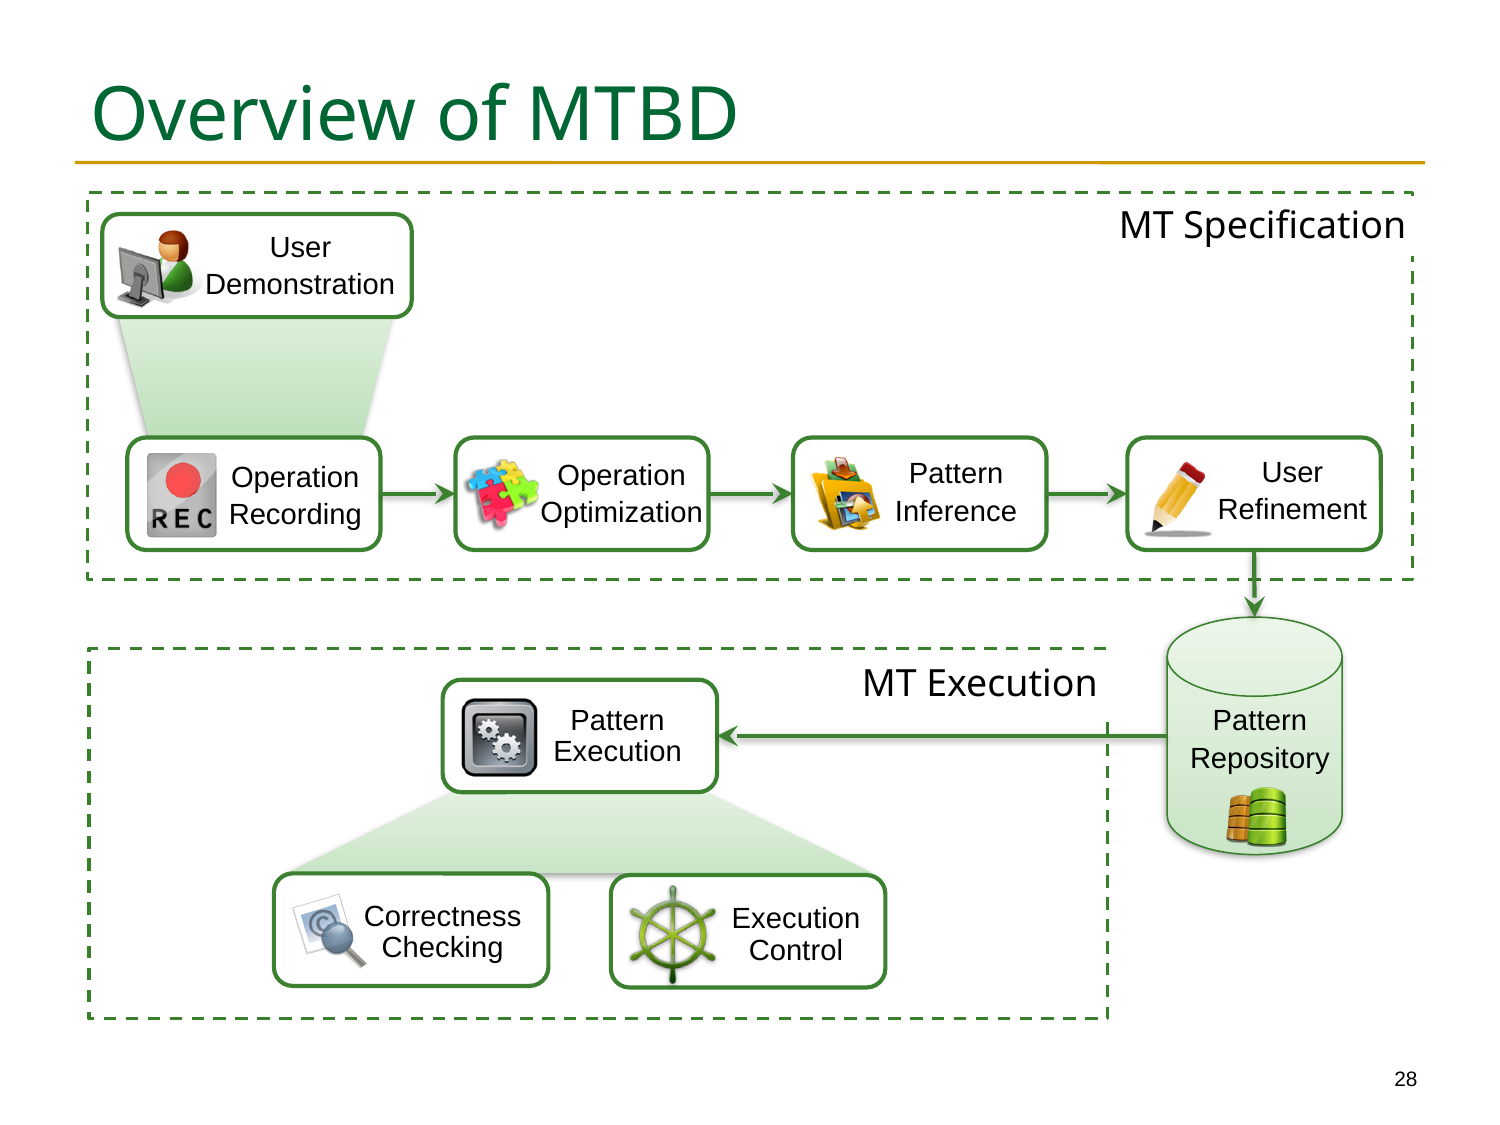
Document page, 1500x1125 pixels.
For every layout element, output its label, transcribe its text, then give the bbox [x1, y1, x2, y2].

title Overview of MTBD [74, 32, 1426, 163]
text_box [87, 191, 1413, 1019]
slide_number 28 [1379, 1048, 1442, 1099]
